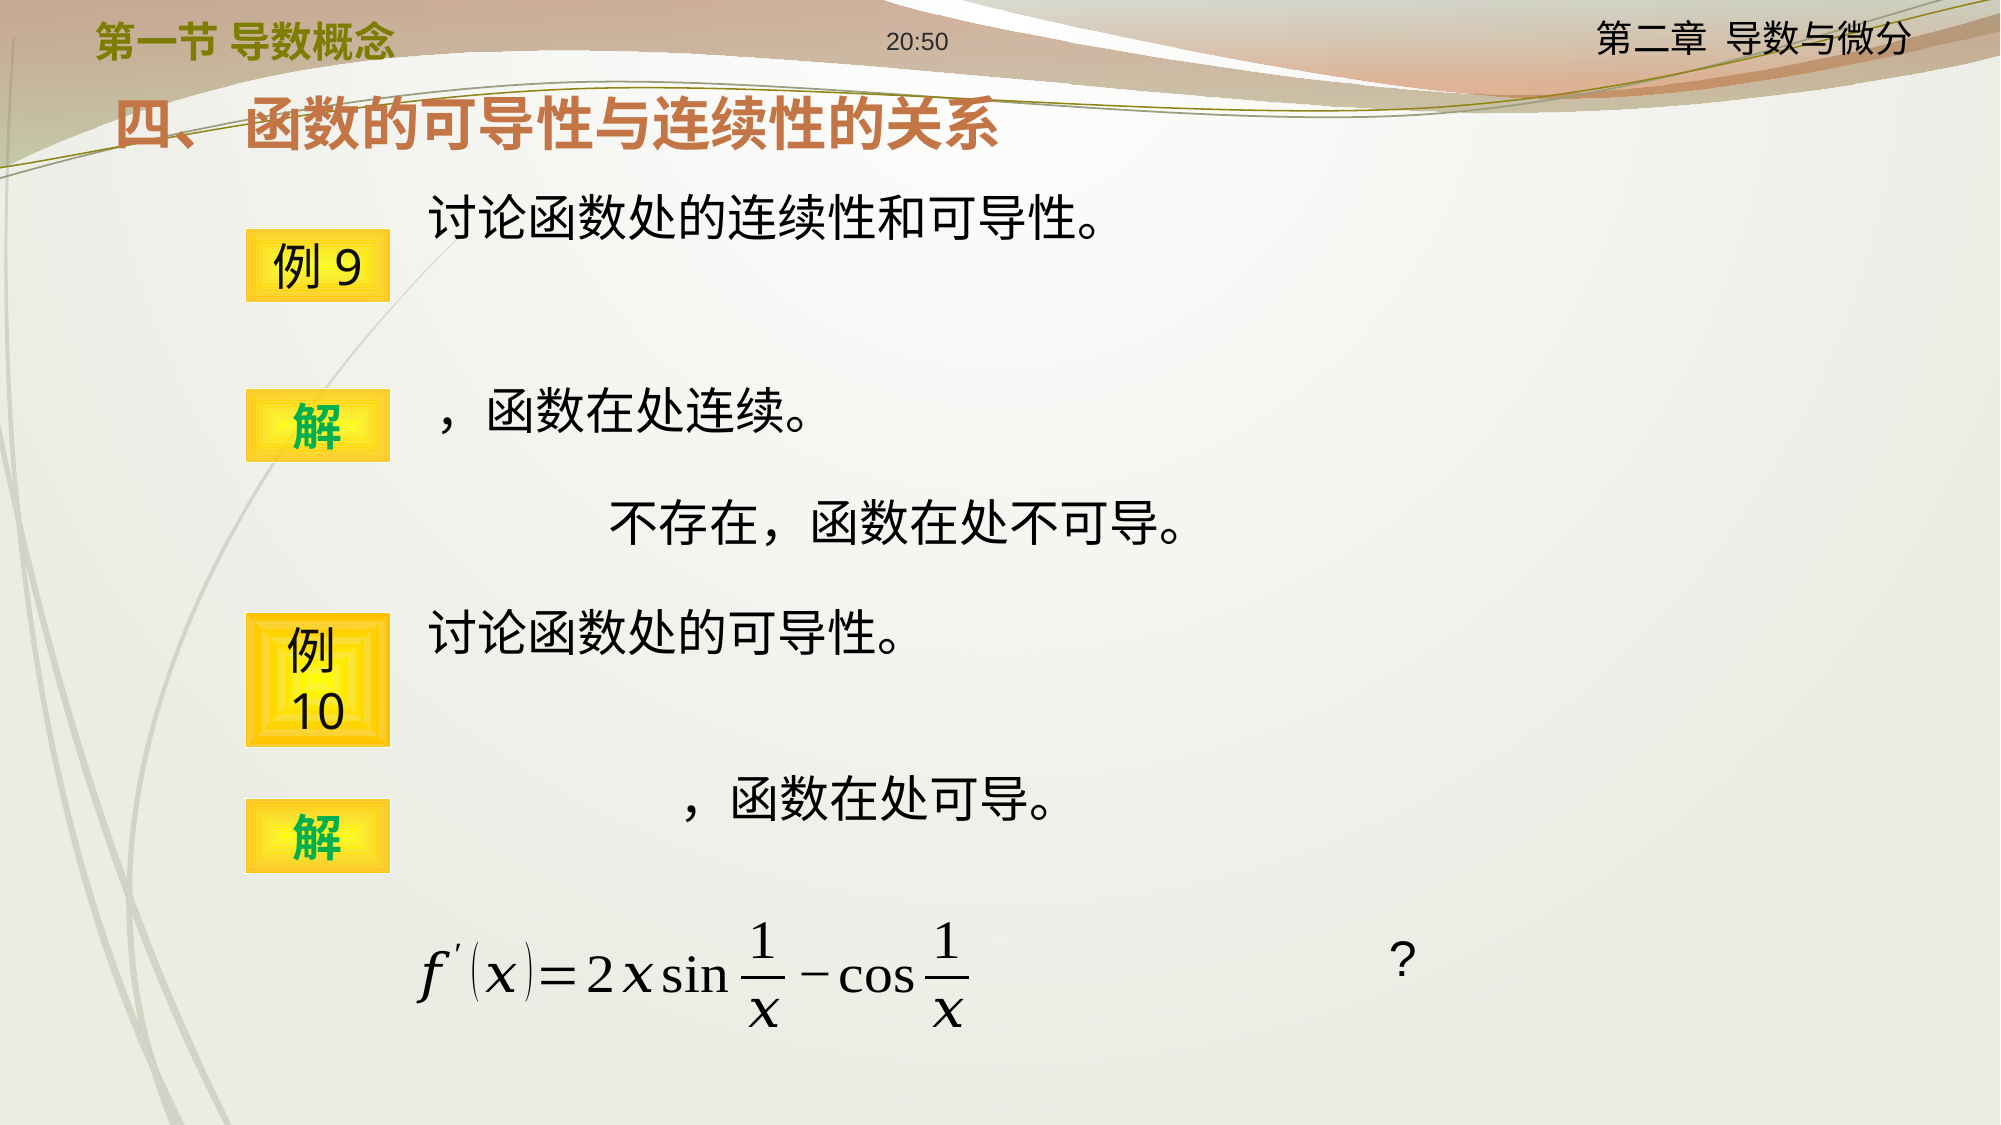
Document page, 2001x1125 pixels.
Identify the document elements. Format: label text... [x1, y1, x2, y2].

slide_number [885, 0, 1015, 56]
text_box 解 [245, 387, 391, 463]
text_box 第一节 导数概念 [79, 8, 411, 74]
text_box 例10 [245, 612, 390, 748]
text_box 解 [245, 798, 391, 874]
text_box 四、 函数的可导性与连续性的关系 [115, 77, 1100, 157]
text_box 例9 [245, 227, 390, 303]
